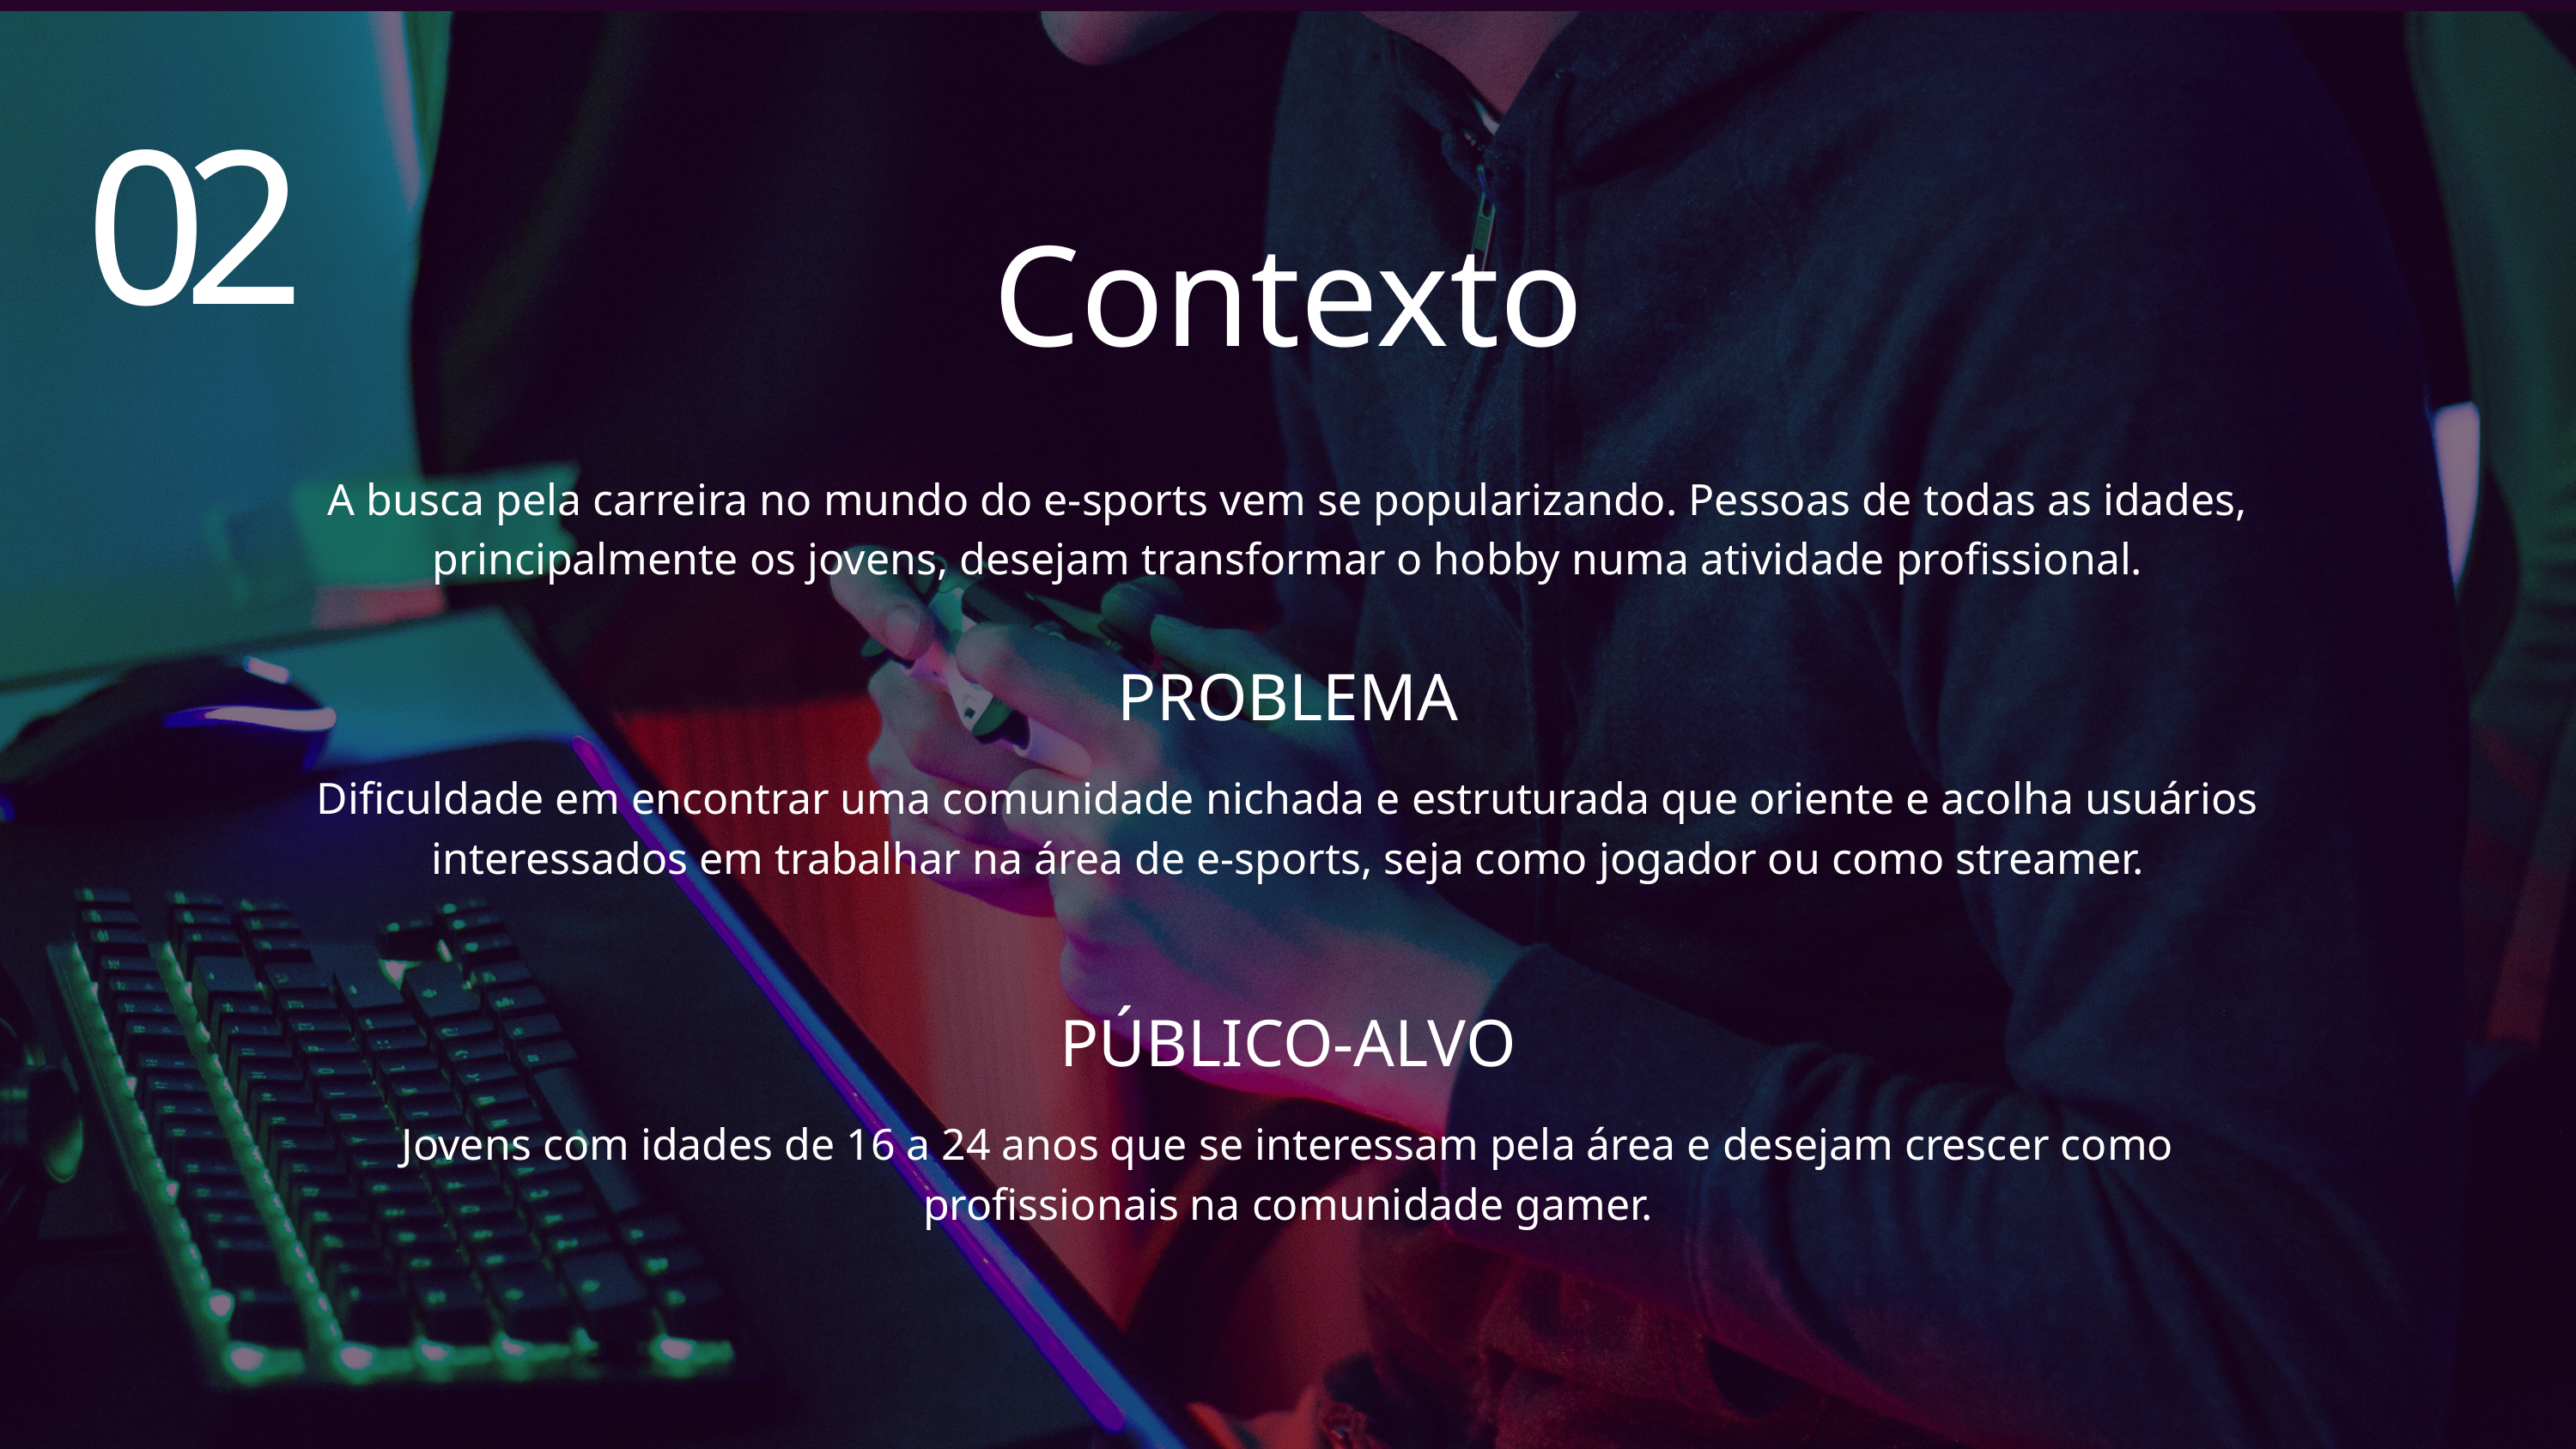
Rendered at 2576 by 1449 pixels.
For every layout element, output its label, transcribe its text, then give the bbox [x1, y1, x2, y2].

text_box 02 [86, 48, 311, 347]
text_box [312, 657, 2264, 920]
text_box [312, 1003, 2264, 1266]
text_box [312, 201, 2264, 602]
text_box [0, 11, 2576, 1449]
